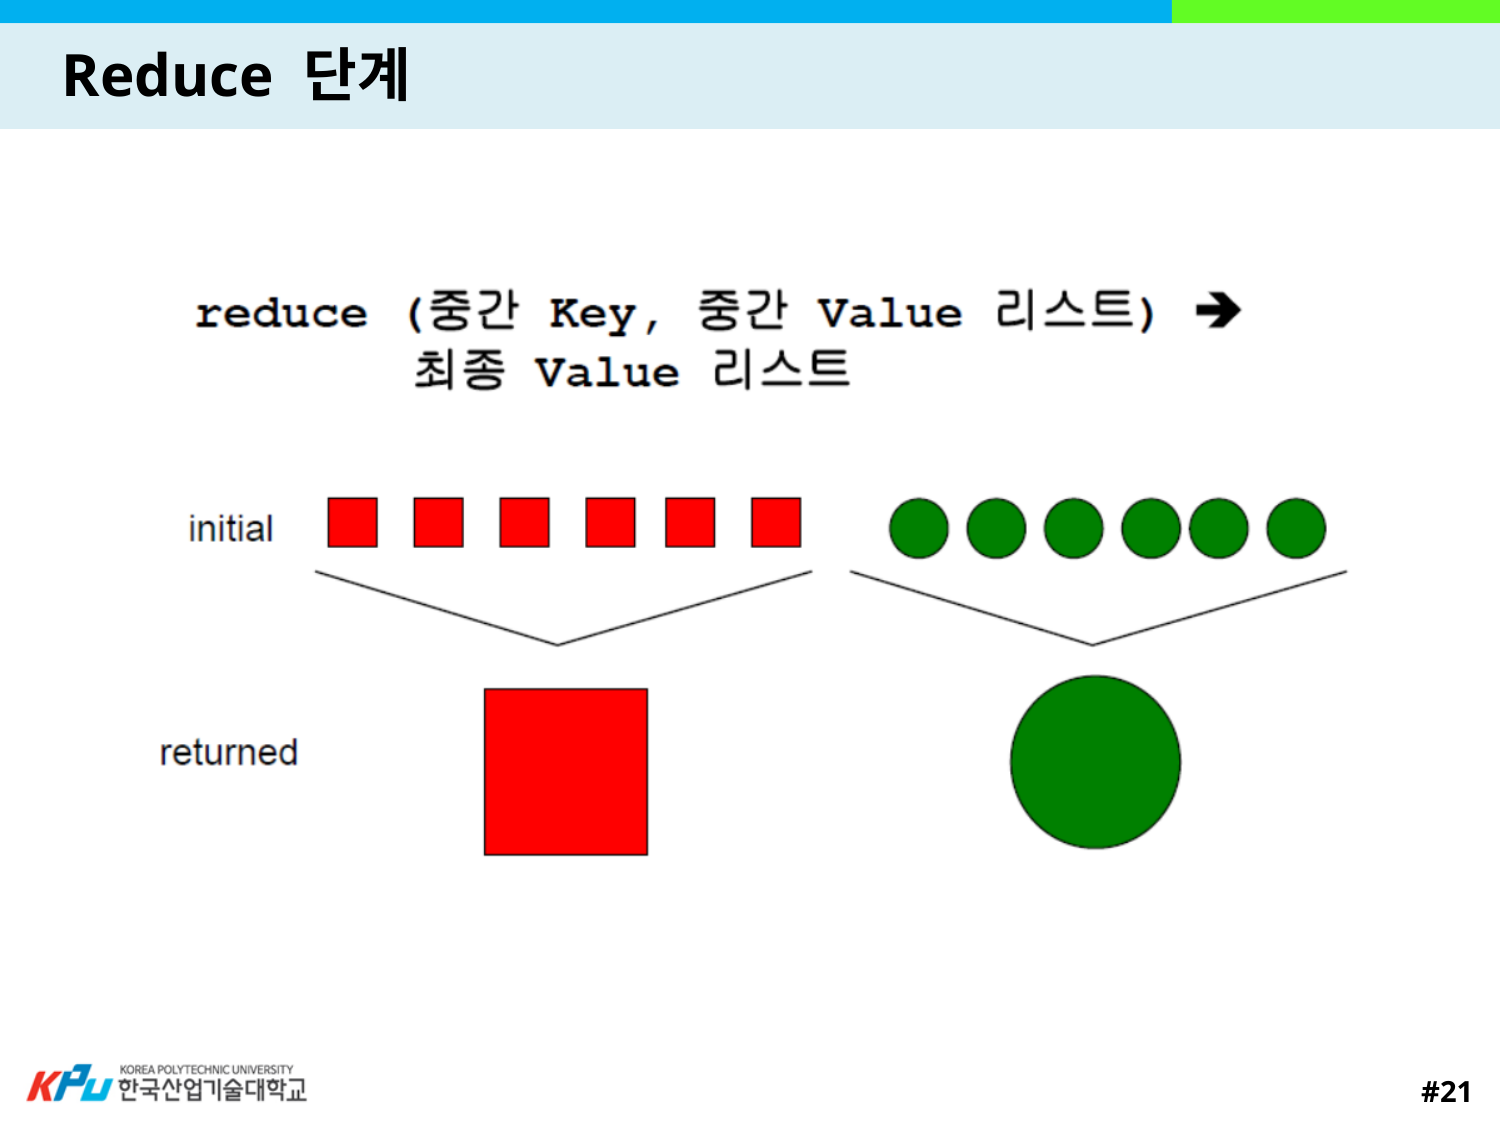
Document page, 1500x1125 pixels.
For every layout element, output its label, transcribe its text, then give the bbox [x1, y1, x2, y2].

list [133, 274, 1369, 882]
title Reduce 단계 [46, 40, 1454, 106]
picture [19, 1058, 313, 1110]
